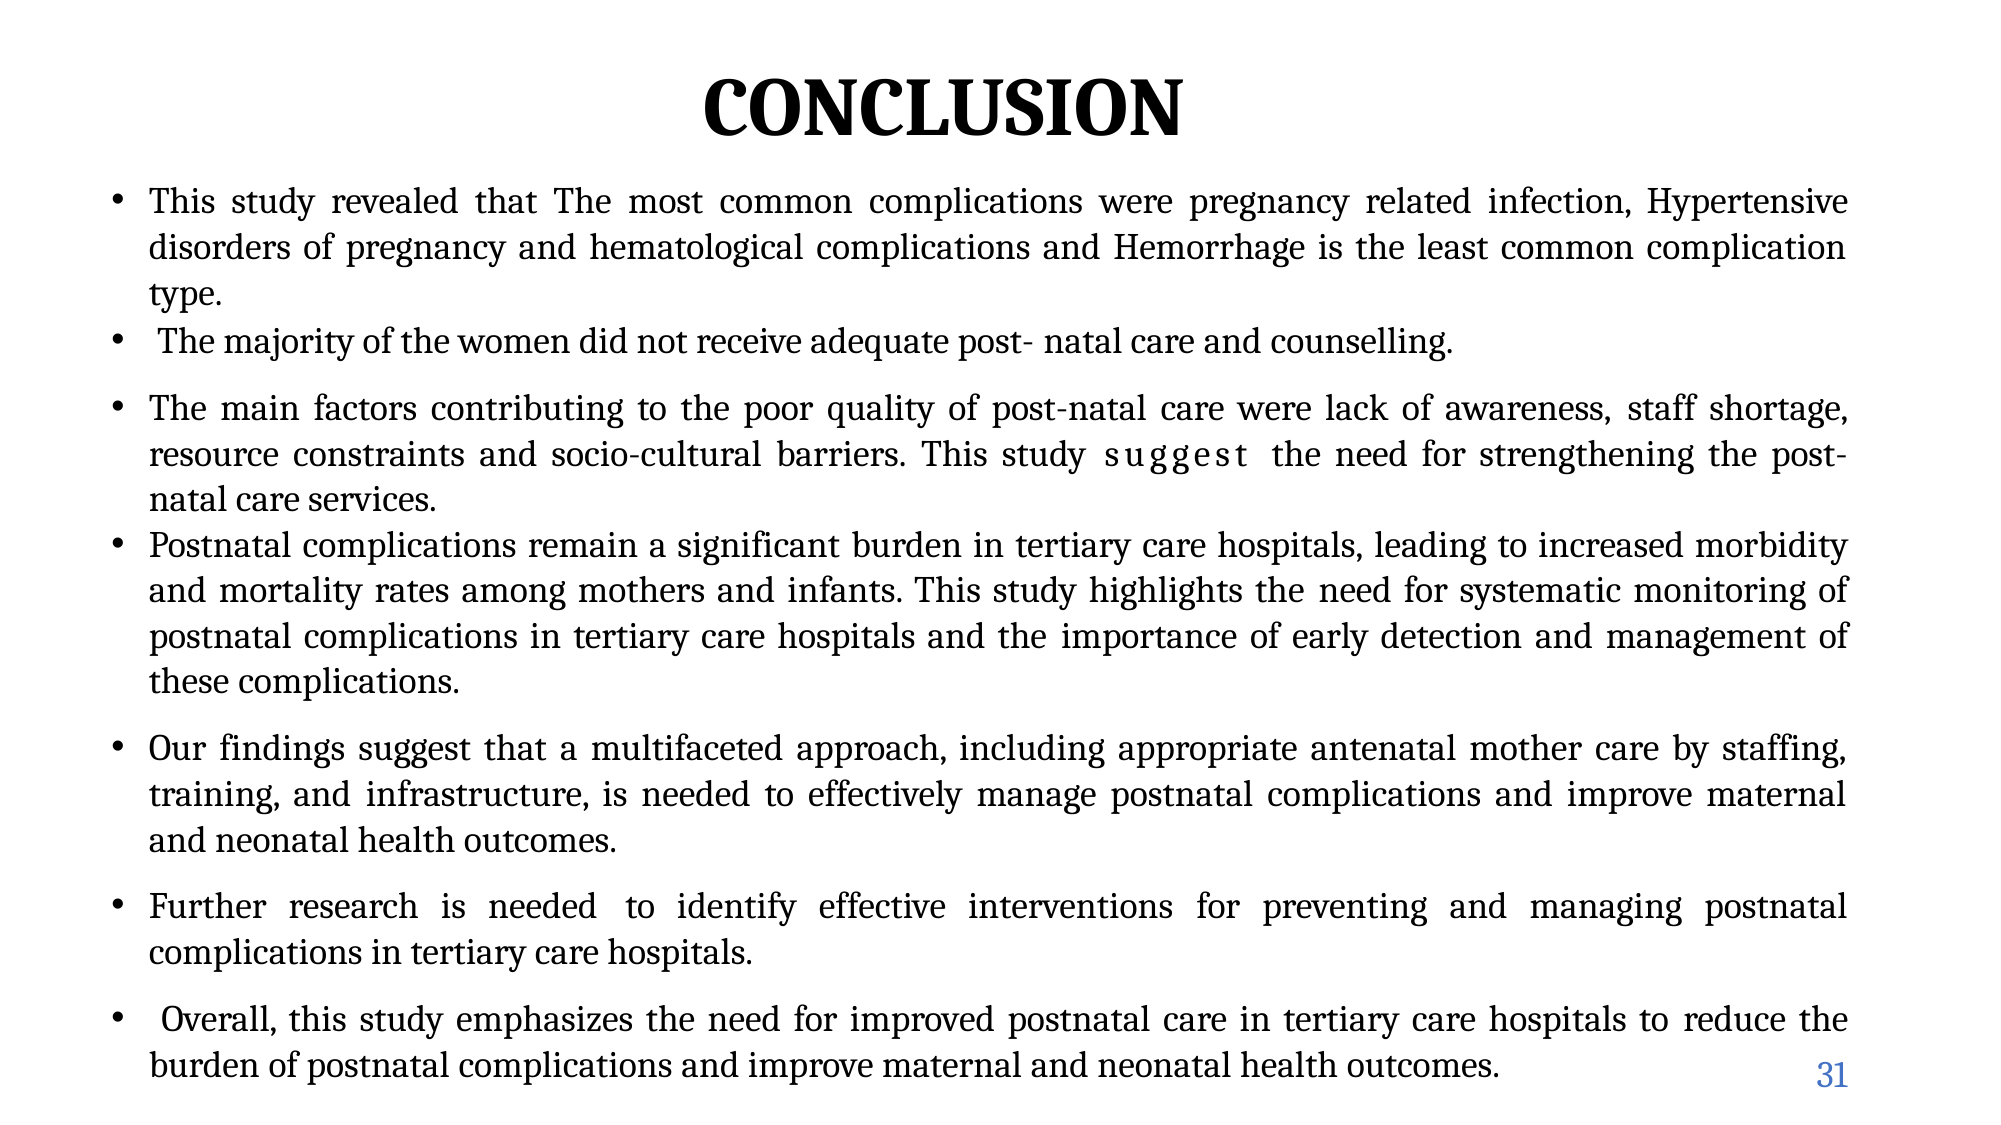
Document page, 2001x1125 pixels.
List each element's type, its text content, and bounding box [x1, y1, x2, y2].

title CONCLUSION [82, 0, 1808, 167]
list This study revealed that The most common complications were pregnancy related infection, Hypertensive disorders of pregnancy and hematological complications and Hemorrhage is the least common complication type. The majority of the women did not receive adequate post- natal care and counselling. The main factors contributing to the poor quality of post-natal care were lack of awareness, staff shortage, resource constraints and socio-cultural barriers. This study suggest the need for strengthening the post-natal care services. Postnatal complications remain a significant burden in tertiary care hospitals, leading to increased morbidity and mortality rates among mothers and infants. This study highlights the need for systematic monitoring of postnatal complications in tertiary care hospitals and the importance of early detection and management of these complications. Our findings suggest that a multifaceted approach, including appropriate antenatal mother care by staffing, training, and infrastructure, is needed to effectively manage postnatal complications and improve maternal and neonatal health outcomes. Further research is needed to identify effective interventions for preventing and managing postnatal complications in tertiary care hospitals. Overall, this study emphasizes the need for improved postnatal care in tertiary care hospitals to reduce the burden of postnatal complications and improve maternal and neonatal health outcomes. [44, 167, 1956, 979]
slide_number 31 [1412, 1042, 1863, 1103]
